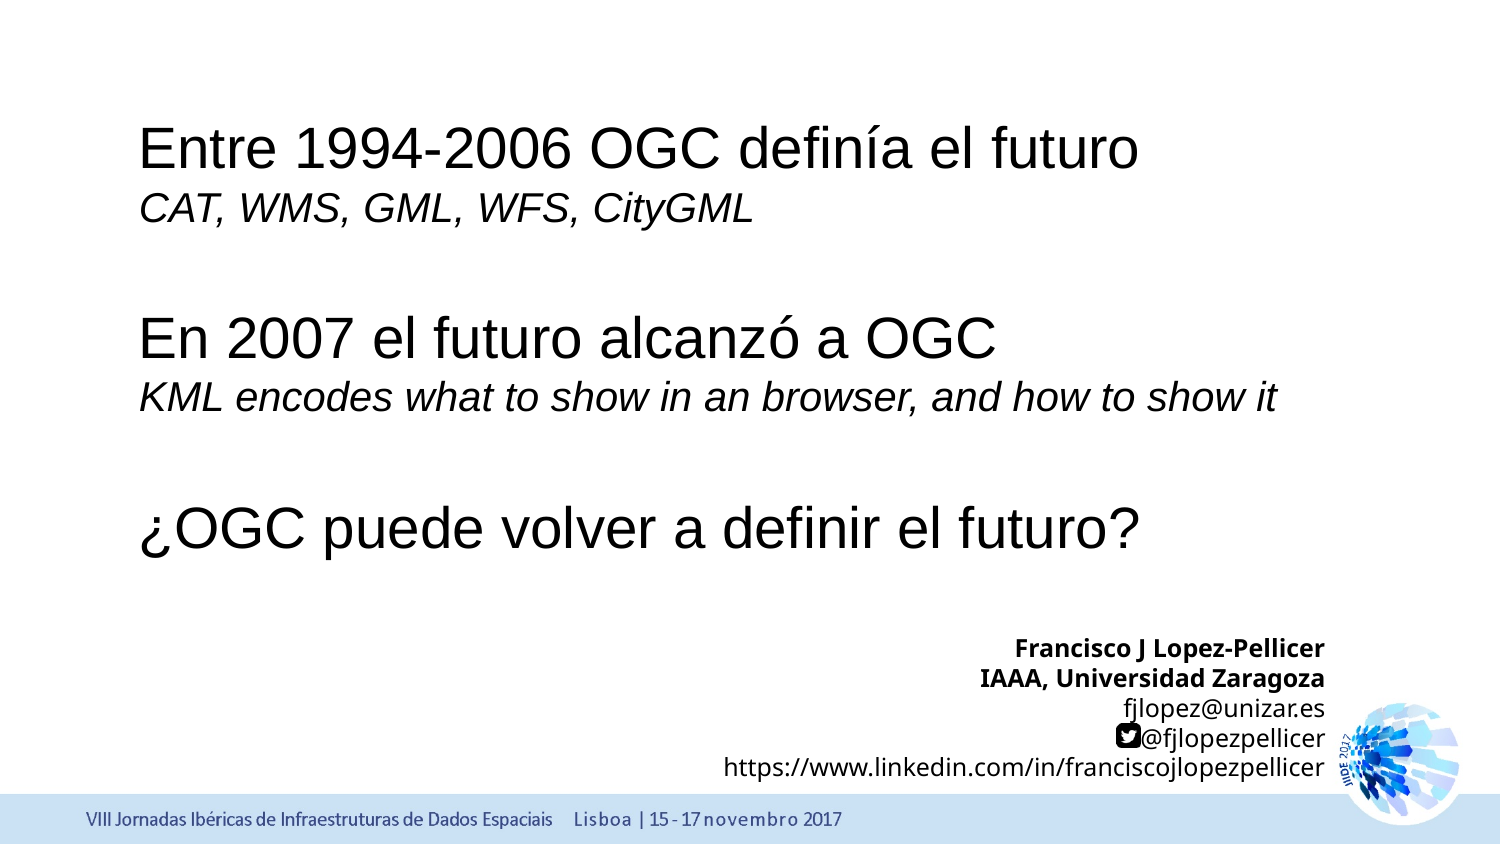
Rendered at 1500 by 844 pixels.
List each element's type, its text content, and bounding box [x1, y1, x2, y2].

text_box Entre 1994-2006 OGC definía el futuro CAT, WMS, GML, WFS, CityGML En 2007 el futuro alcanzó a OGC KML encodes what to show in an browser, and how to show it ¿OGC puede volver a definir el futuro? [123, 102, 1495, 568]
text_box Francisco J Lopez-Pellicer IAAA, Universidad Zaragoza fjlopez@unizar.es @fjlopezpellicer https://www.linkedin.com/in/franciscojlopezpellicer [556, 624, 1341, 790]
picture [0, 0, 1500, 844]
